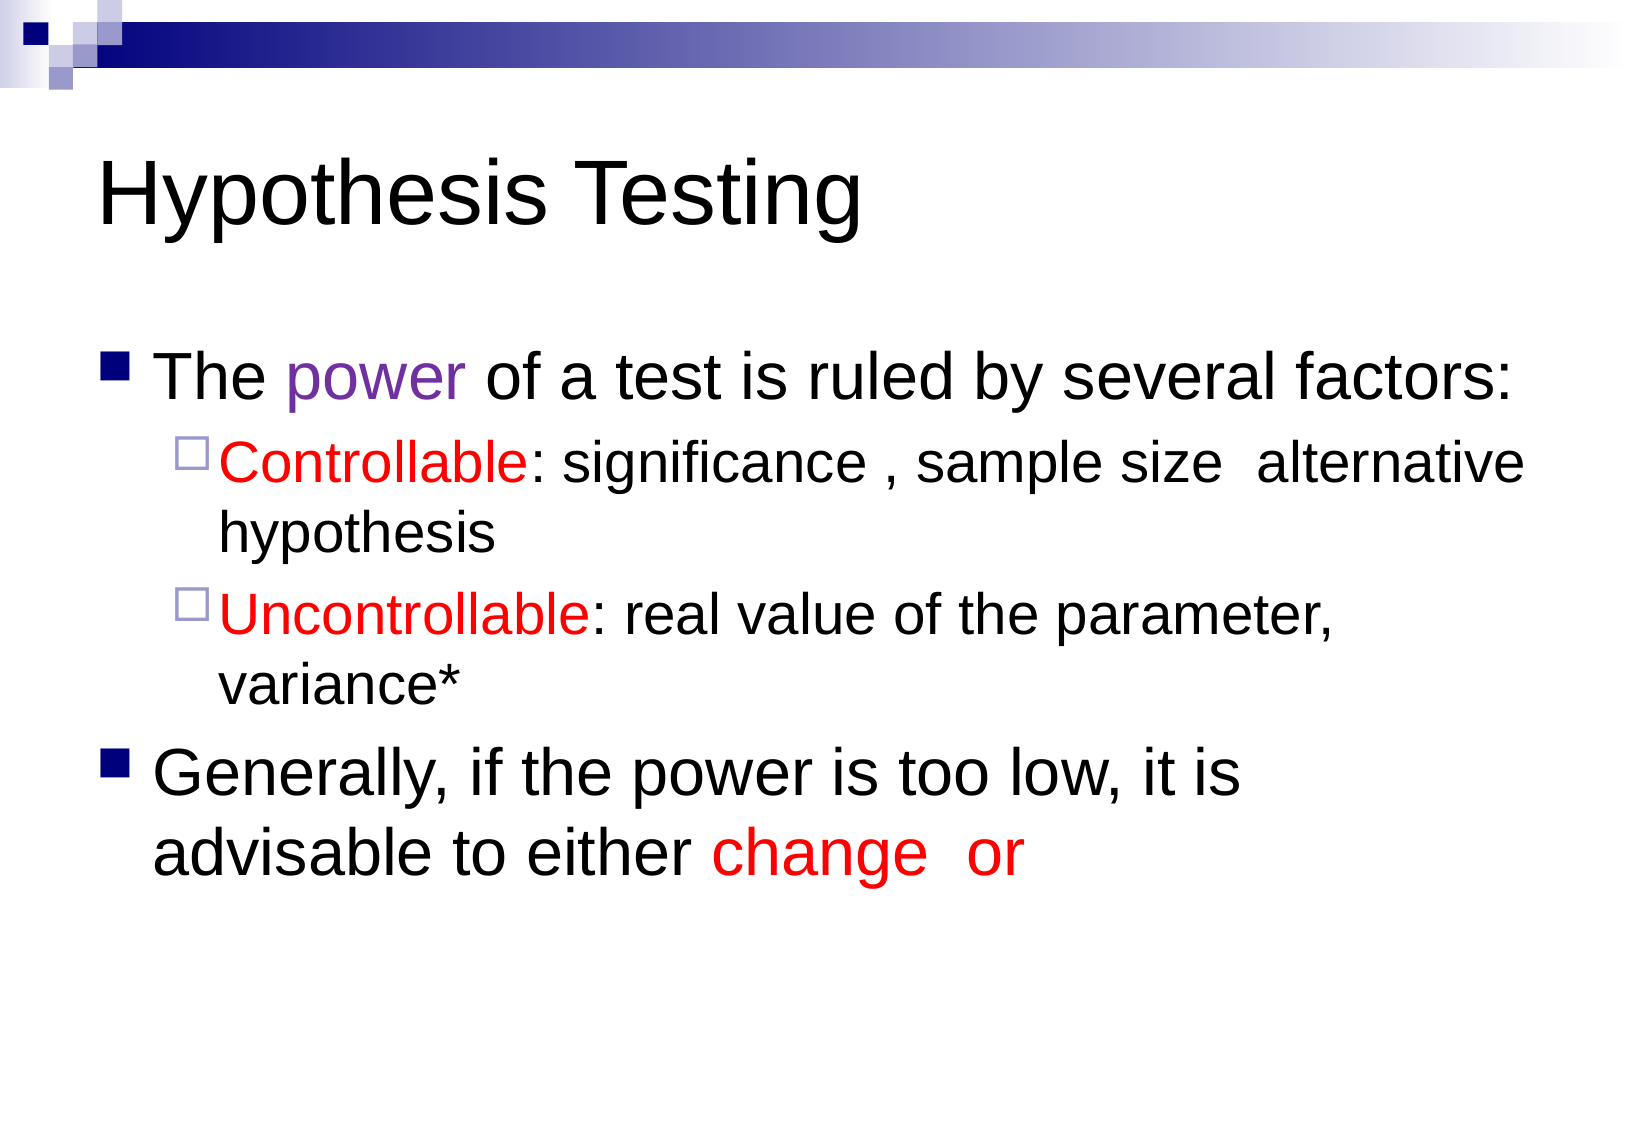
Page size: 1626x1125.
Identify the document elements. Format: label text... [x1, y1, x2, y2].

title Hypothesis Testing [81, 75, 1544, 300]
